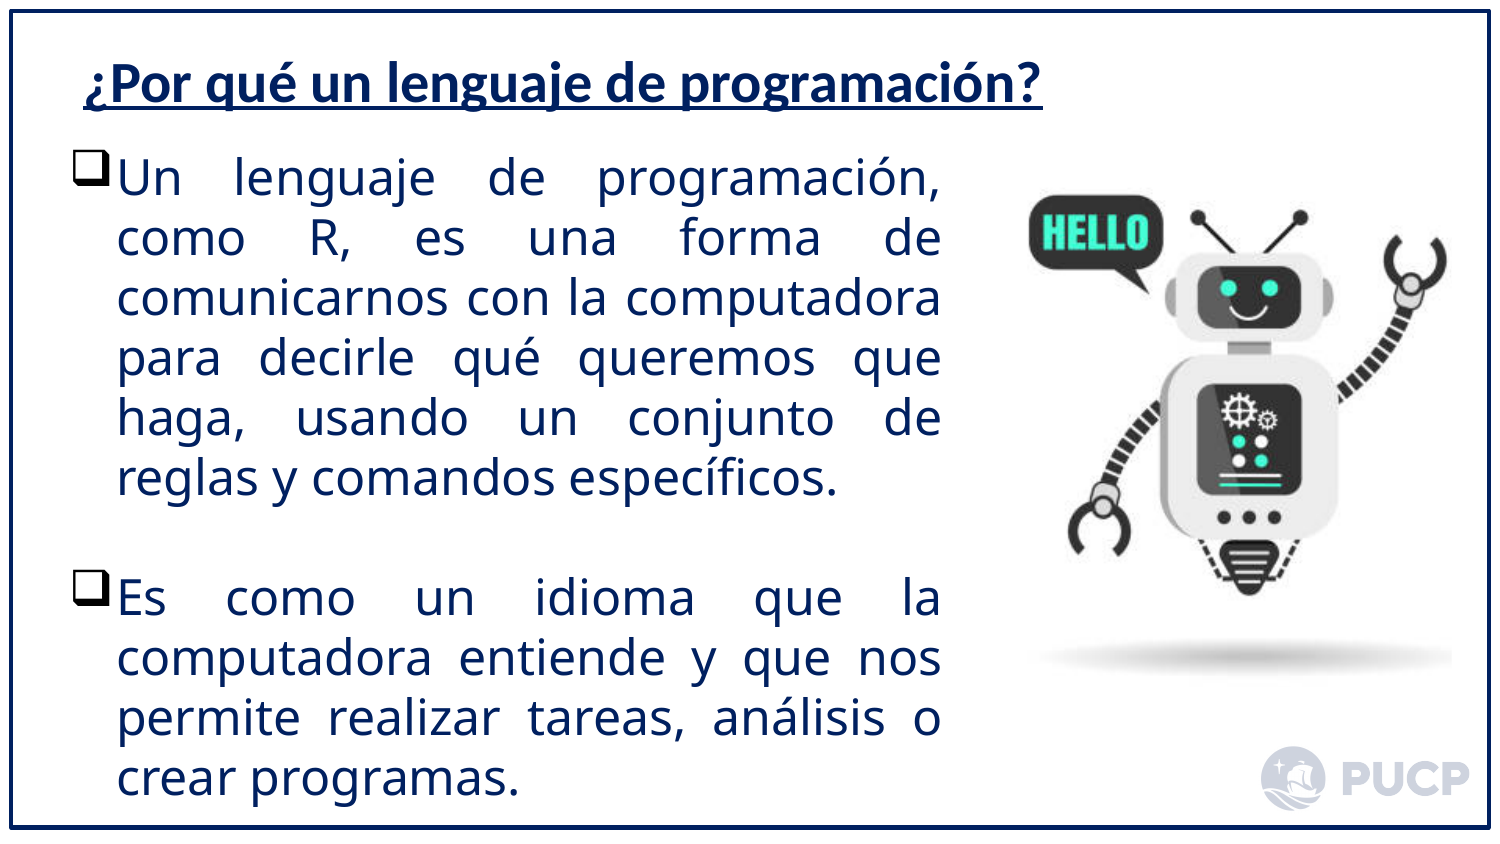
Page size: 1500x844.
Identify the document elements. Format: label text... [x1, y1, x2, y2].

picture [1230, 713, 1500, 844]
text_box Un lenguaje de programación, como R, es una forma de comunicarnos con la computadora para decirle qué queremos que haga, usando un conjunto de reglas y comandos específicos. Es como un idioma que la computadora entiende y que nos permite realizar tareas, análisis o crear programas. [54, 137, 958, 813]
text_box [9, 9, 1491, 830]
picture [994, 176, 1452, 687]
text_box ¿Por qué un lenguaje de programación? [68, 36, 1058, 121]
